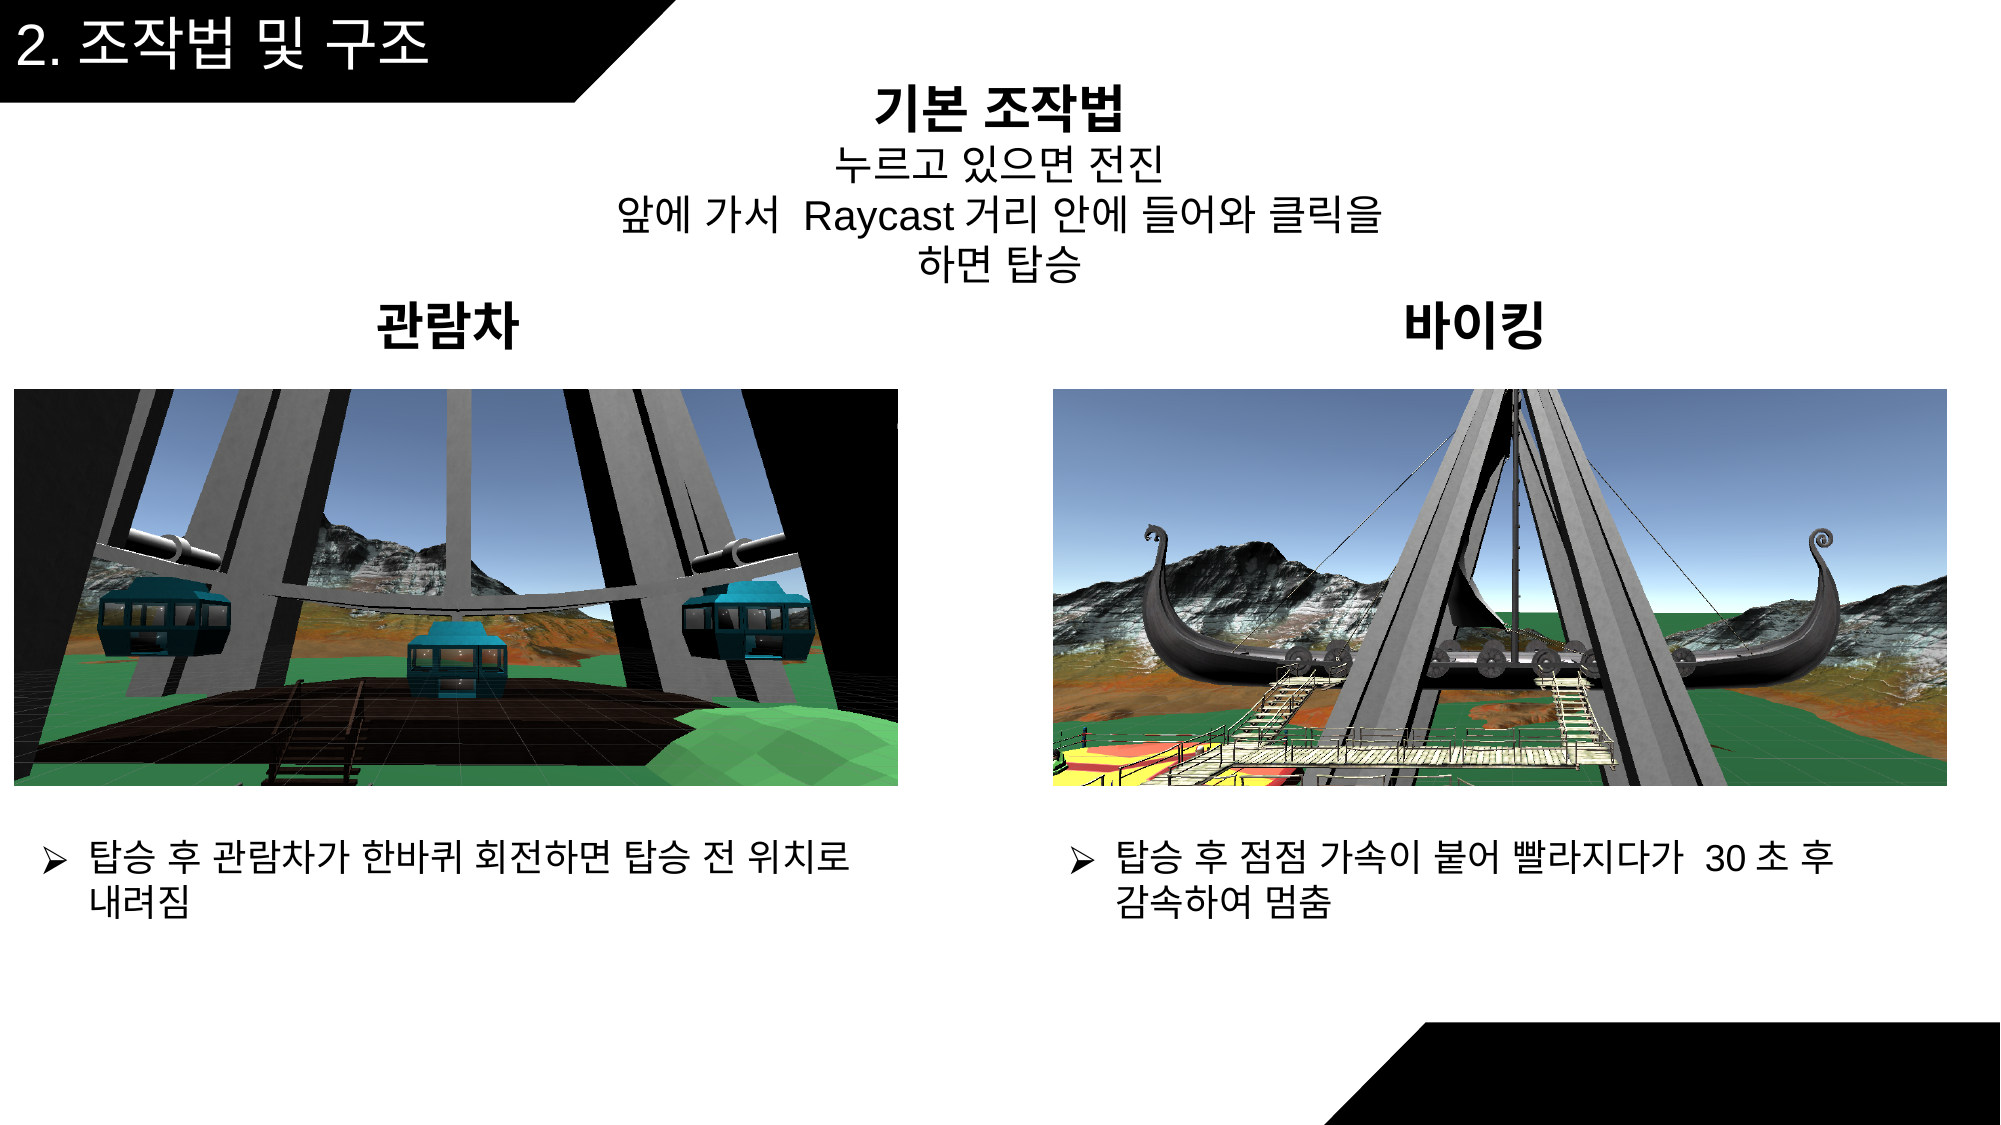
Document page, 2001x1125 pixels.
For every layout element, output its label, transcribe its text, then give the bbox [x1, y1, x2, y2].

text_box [0, 0, 677, 103]
text_box 관람차 [361, 285, 550, 363]
text_box 탑승 후 점점 가속이 붙어 빨라지다가 30초 후 감속하여 멈춤 [1053, 826, 1925, 931]
text_box 탑승 후 관람차가 한바퀴 회전하면 탑승 전 위치로 내려짐 [26, 826, 898, 931]
picture [13, 389, 898, 787]
text_box 바이킹 [1388, 285, 1578, 363]
text_box 기본 조작법 누르고 있으면 전진 앞에 가서 Raycast거리 안에 들어와 클릭을 하면 탑승 [558, 68, 1442, 297]
picture [1053, 389, 1948, 787]
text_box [1323, 1021, 2000, 1125]
